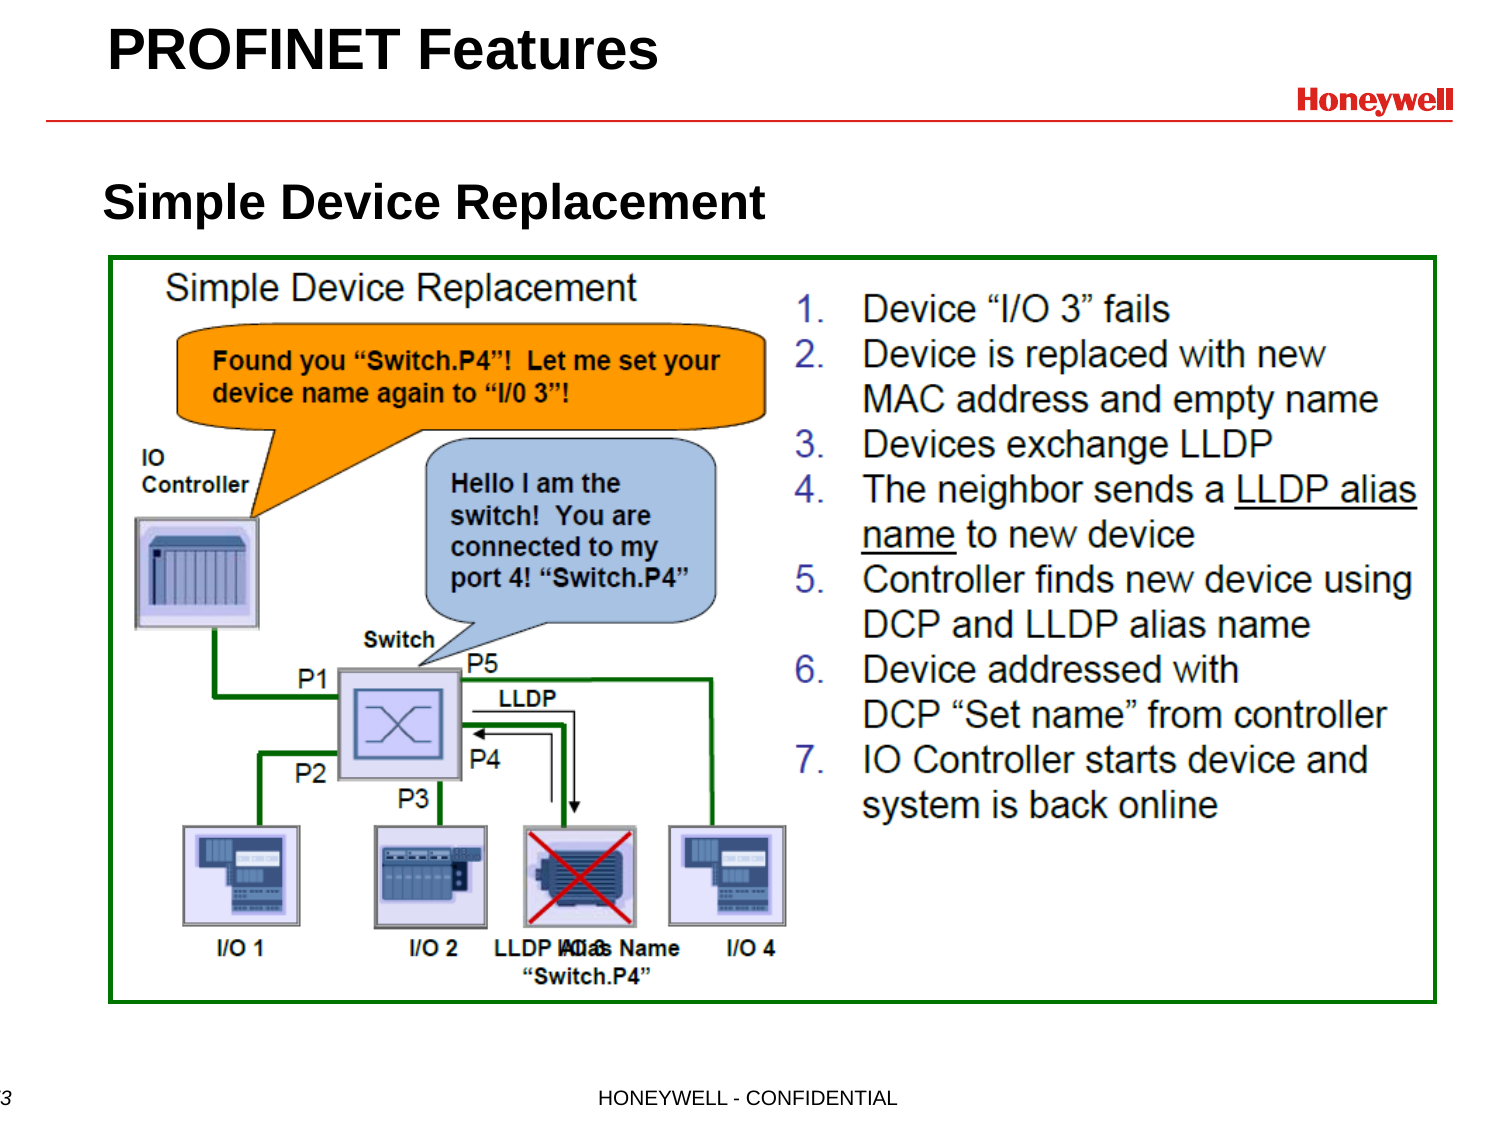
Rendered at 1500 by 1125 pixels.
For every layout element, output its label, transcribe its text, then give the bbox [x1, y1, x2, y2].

list Simple Device Replacement [86, 161, 1400, 989]
picture [112, 259, 1434, 1001]
title PROFINET Features [91, 16, 1405, 95]
